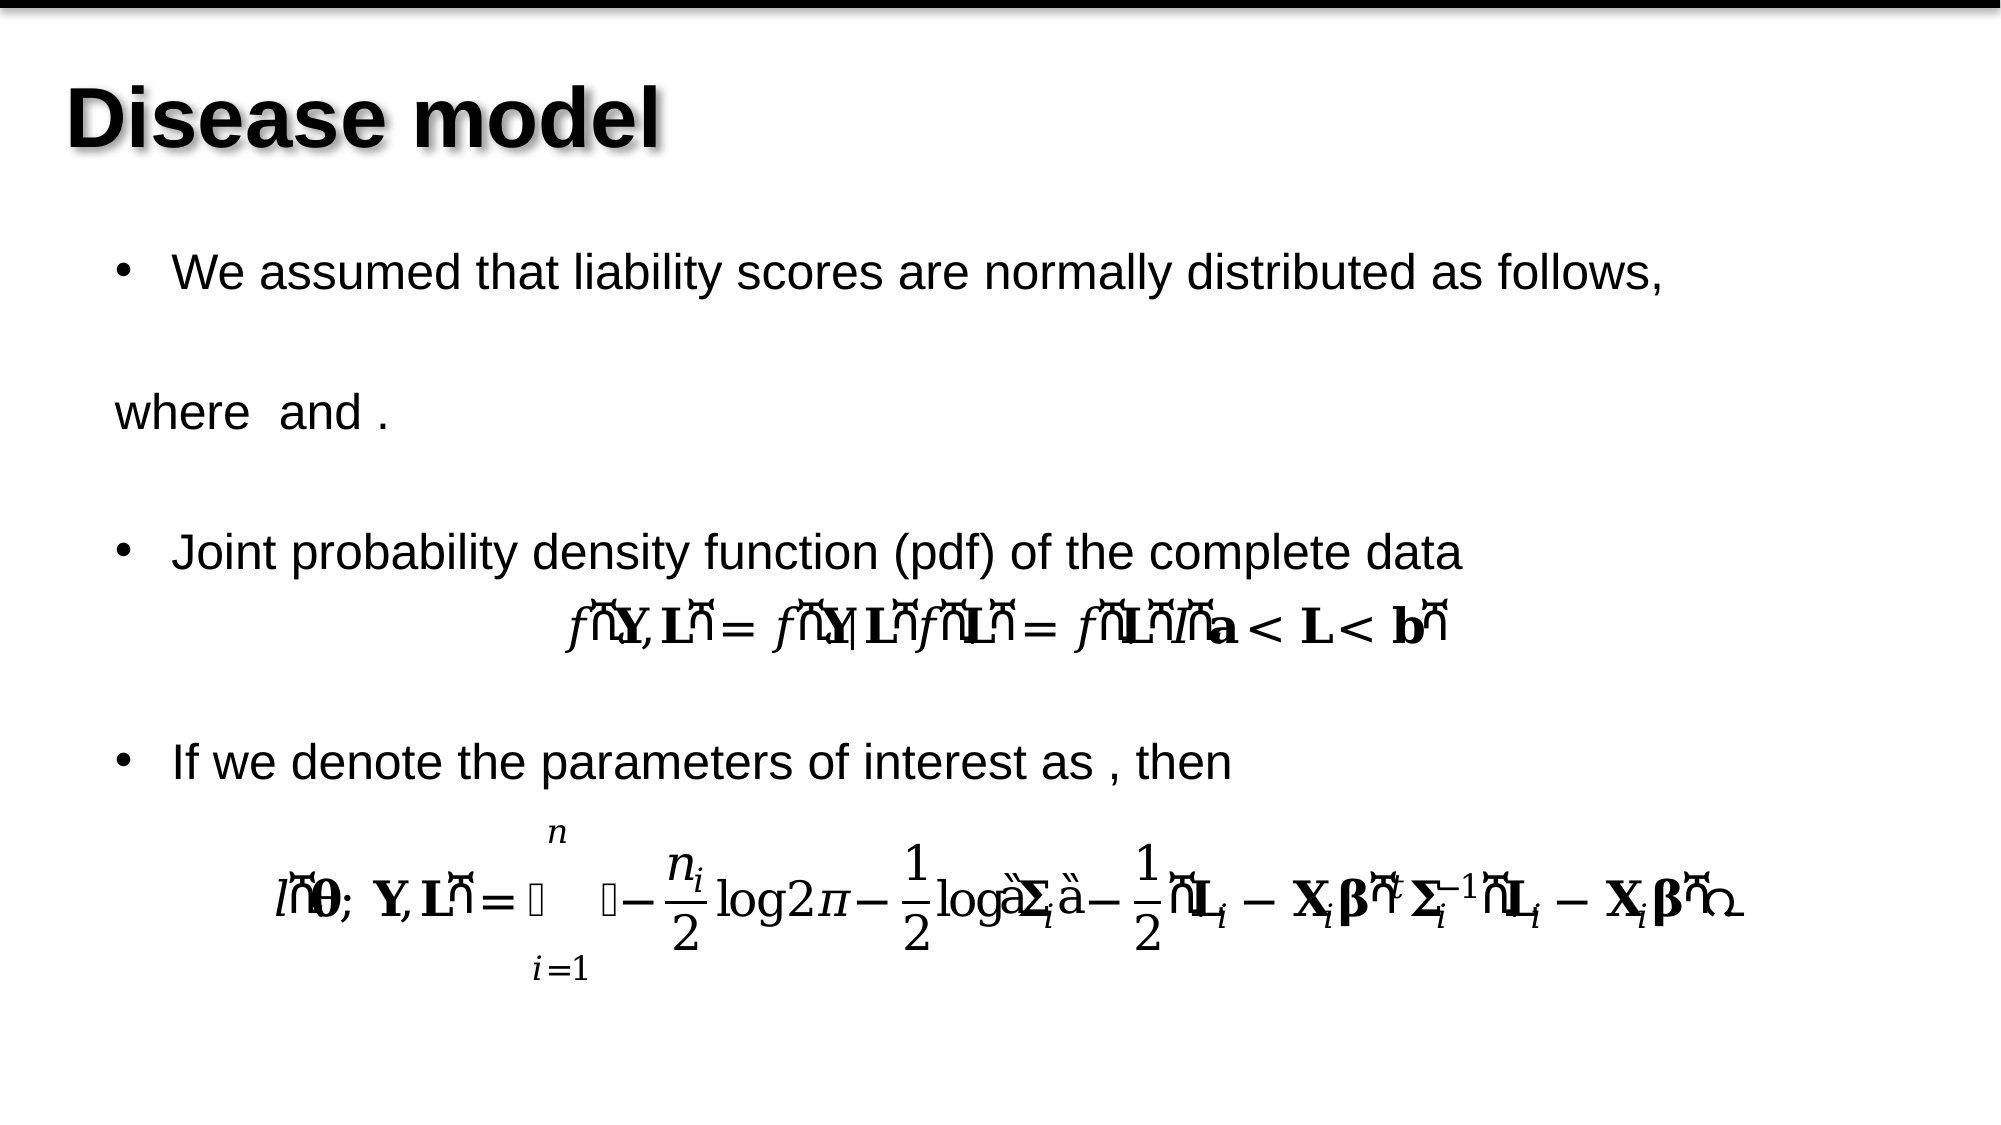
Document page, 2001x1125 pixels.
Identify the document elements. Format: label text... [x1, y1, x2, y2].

title Disease model [50, 54, 1851, 173]
picture [83, 597, 1916, 672]
picture [83, 822, 1916, 999]
